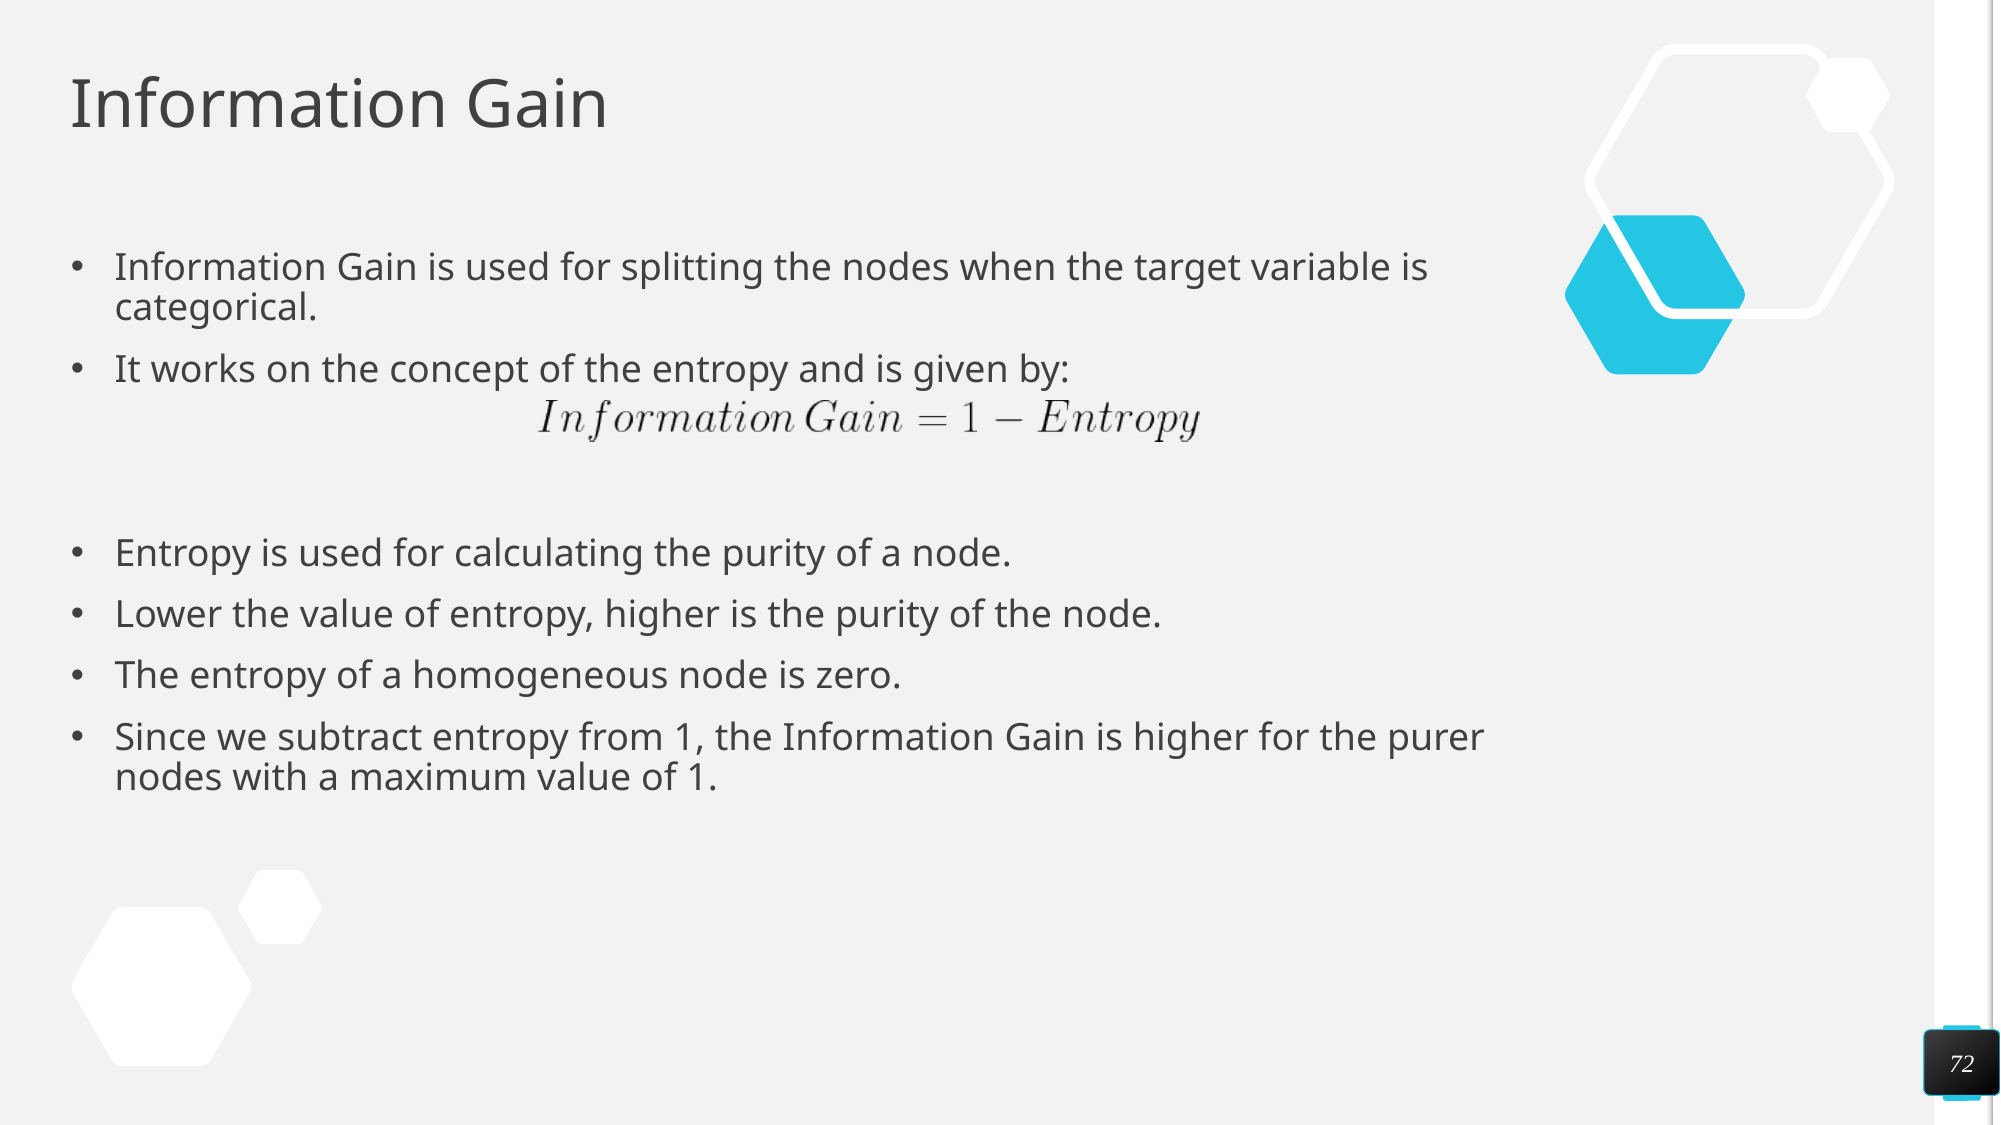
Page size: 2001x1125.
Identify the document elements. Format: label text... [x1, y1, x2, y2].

title Information Gain [70, 70, 1930, 142]
list Information Gain is used for splitting the nodes when the target variable is categorical. It works on the concept of the entropy and is given by: Entropy is used for calculating the purity of a node. Lower the value of entropy, higher is the purity of the node. The entropy of a homogeneous node is zero. Since we subtract entropy from 1, the Information Gain is higher for the purer nodes with a maximum value of 1. [70, 248, 1553, 1016]
slide_number 72 [1923, 1029, 2000, 1096]
picture [538, 400, 1200, 442]
